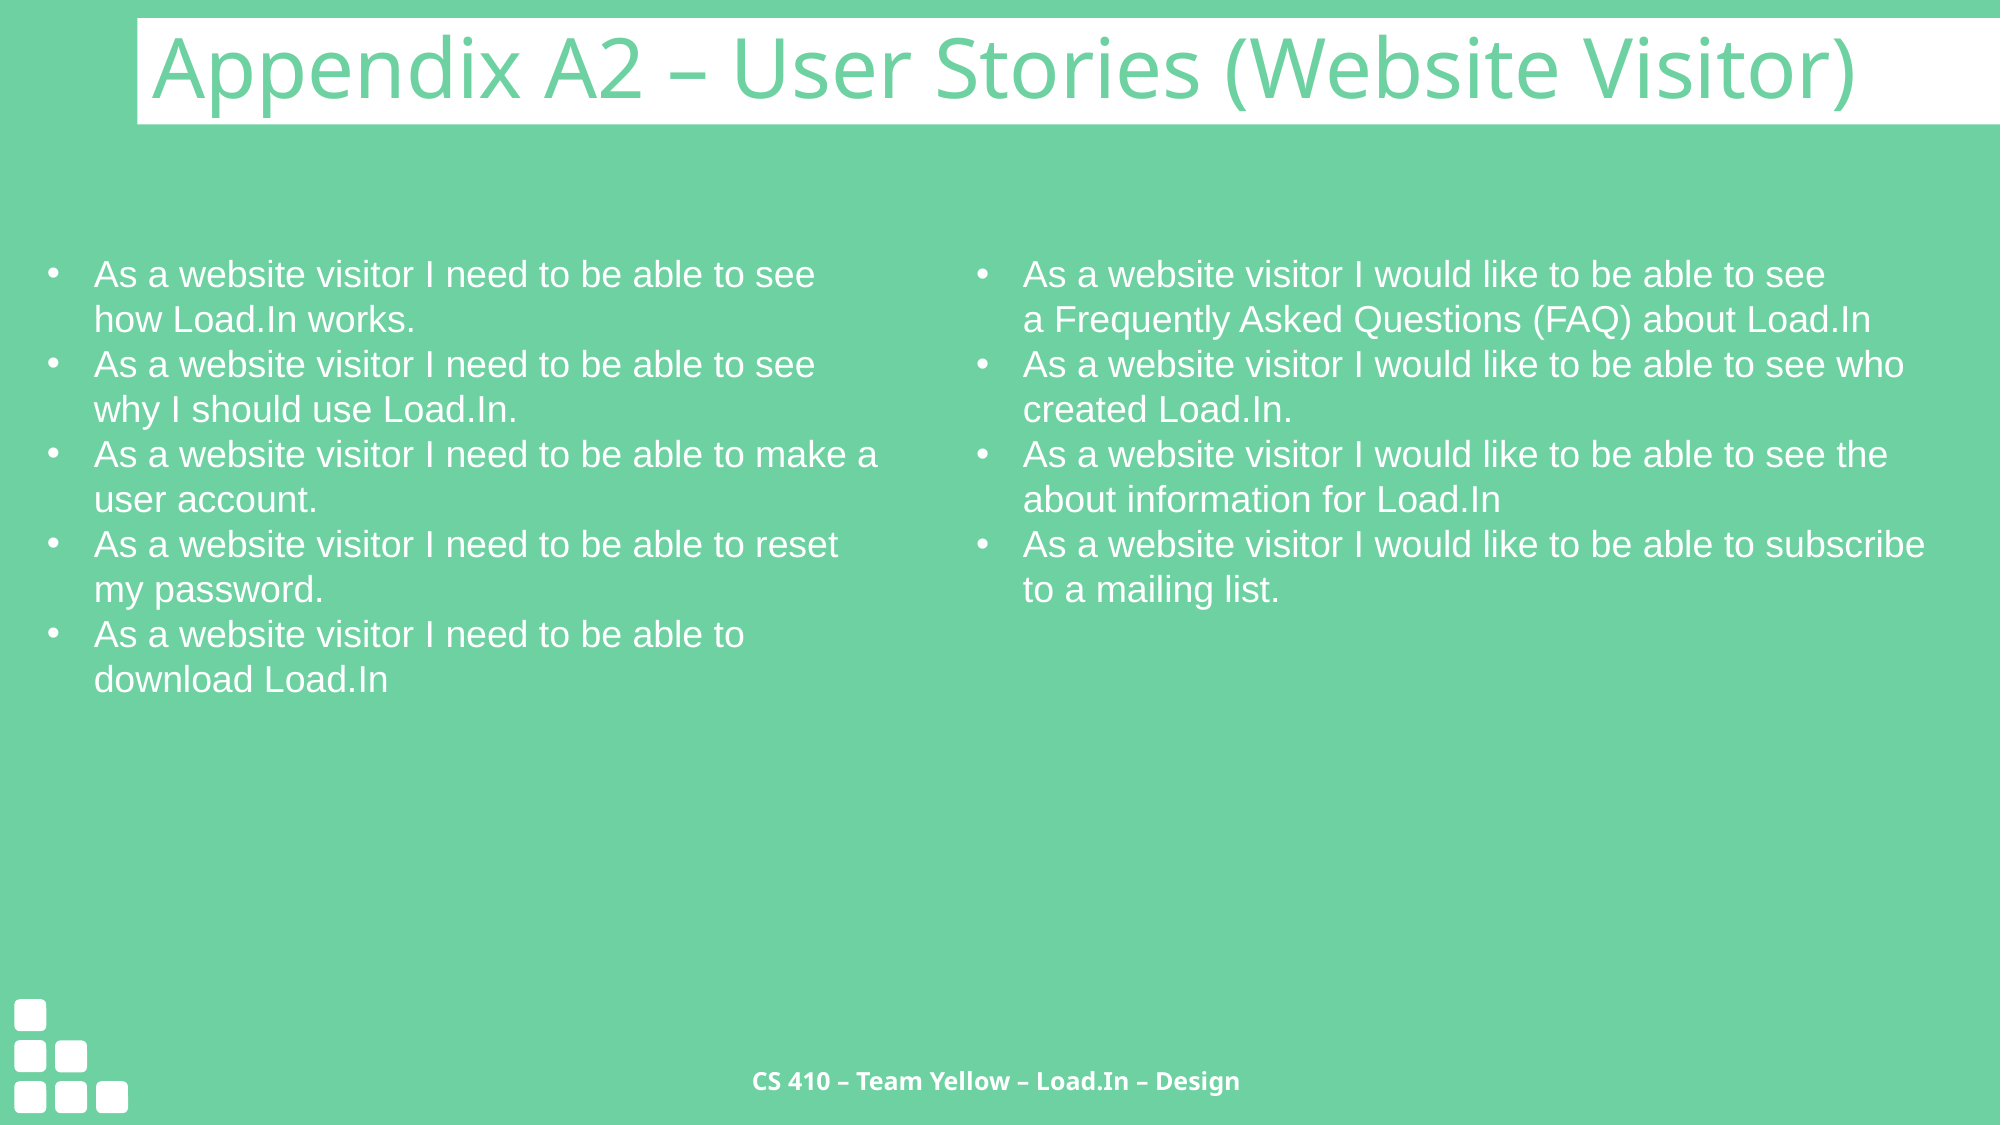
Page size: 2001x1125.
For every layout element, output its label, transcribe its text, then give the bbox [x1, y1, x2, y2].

text_box Appendix A2 – User Stories (Website Visitor) [137, 18, 2000, 125]
text_box As a website visitor I would like to be able to see a Frequently Asked Questions (FAQ) about Load.In As a website visitor I would like to be able to see who created Load.In. As a website visitor I would like to be able to see the about information for Load.In As a website visitor I would like to be able to subscribe to a mailing list. [960, 243, 1961, 618]
text_box CS 410 – Team Yellow – Load.In – Design [662, 1035, 1338, 1125]
text_box As a website visitor I need to be able to see how Load.In works. As a website visitor I need to be able to see why I should use Load.In. As a website visitor I need to be able to make a user account. As a website visitor I need to be able to reset my password. As a website visitor I need to be able to download Load.In [31, 242, 903, 888]
